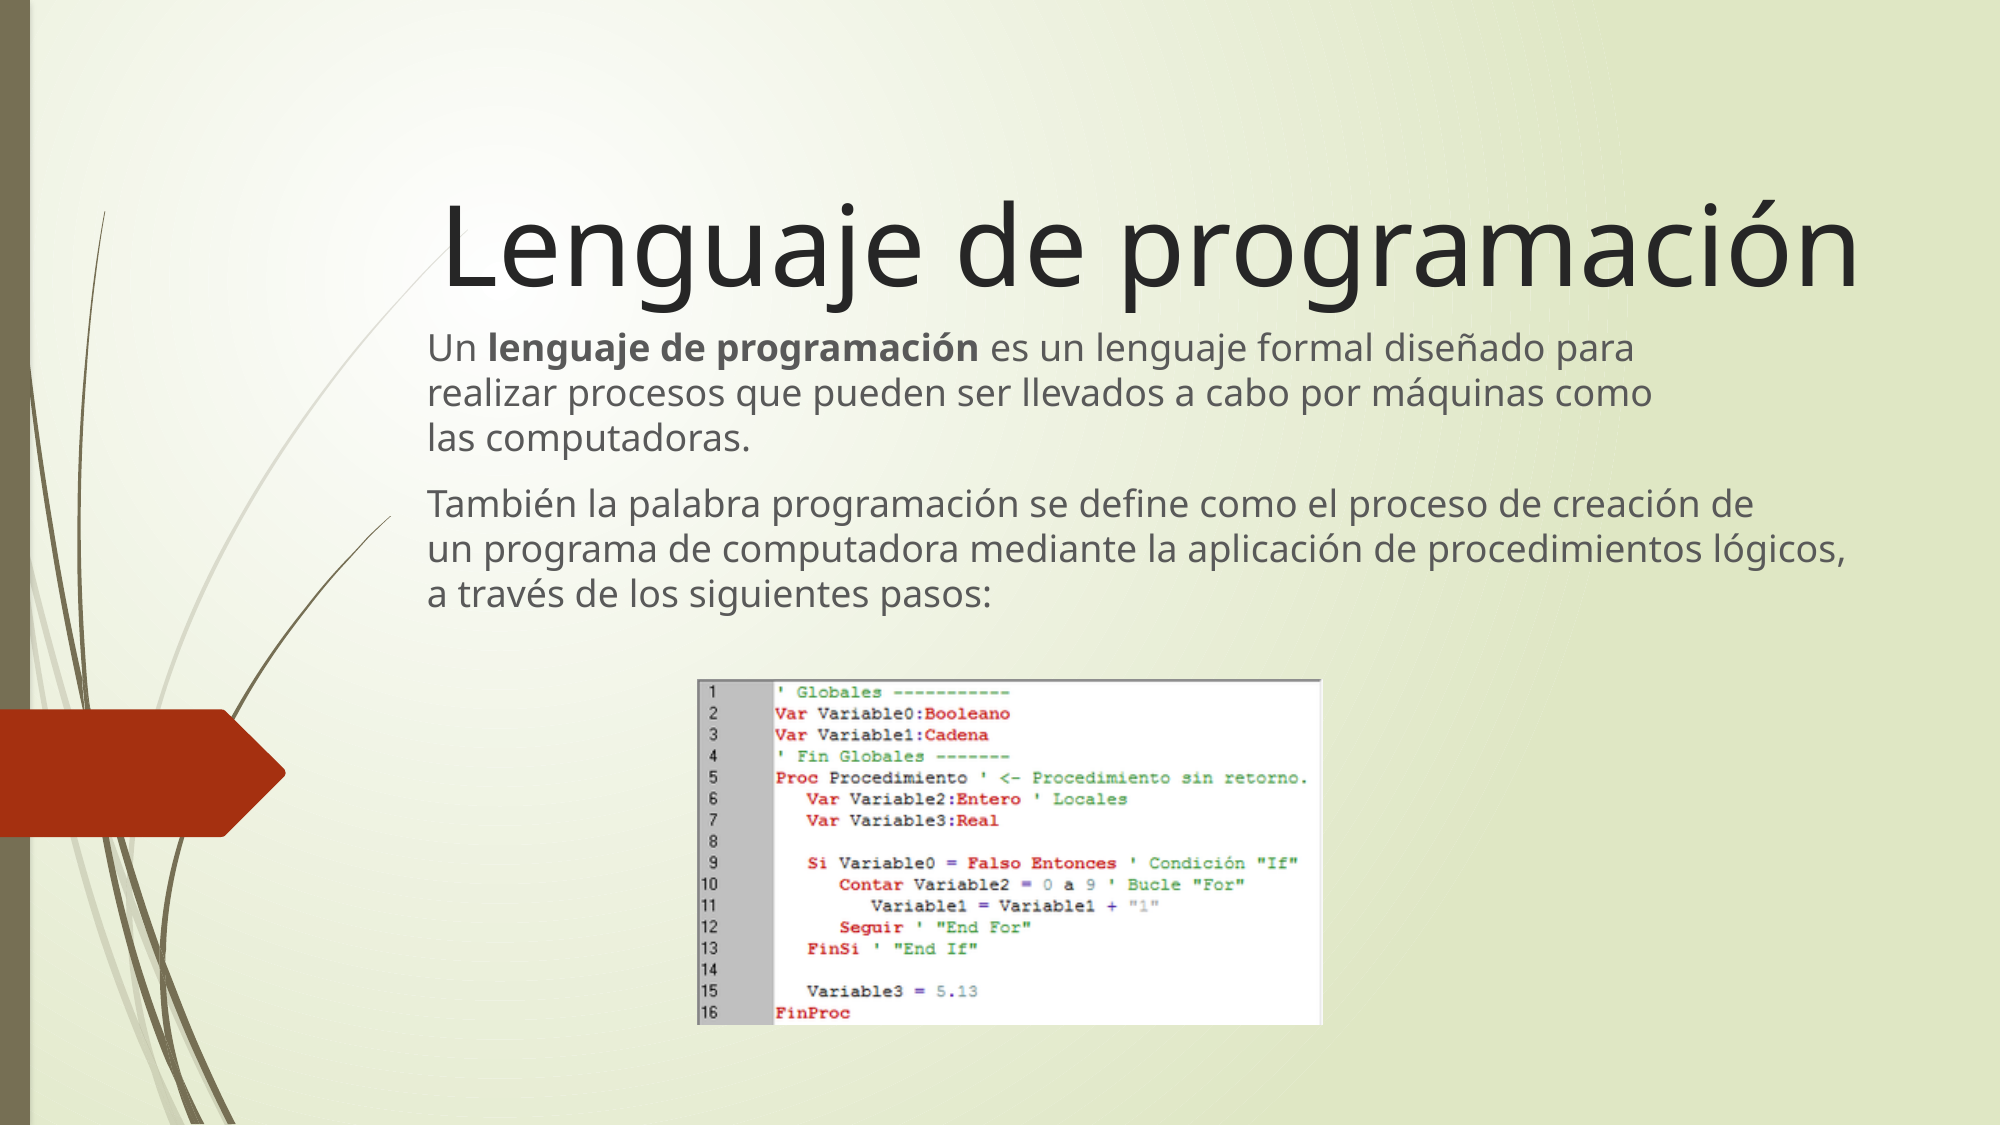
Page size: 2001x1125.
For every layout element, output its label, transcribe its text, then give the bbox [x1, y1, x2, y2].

subtitle Un lenguaje de programación es un lenguaje formal diseñado para realizar procesos que pueden ser llevados a cabo por máquinas como las computadoras. También la palabra programación se define como el proceso de creación de un programa de computadora mediante la aplicación de procedimientos lógicos, a través de los siguientes pasos: [411, 316, 1875, 932]
picture [697, 679, 1323, 1026]
title Lenguaje de programación [424, 32, 1888, 317]
